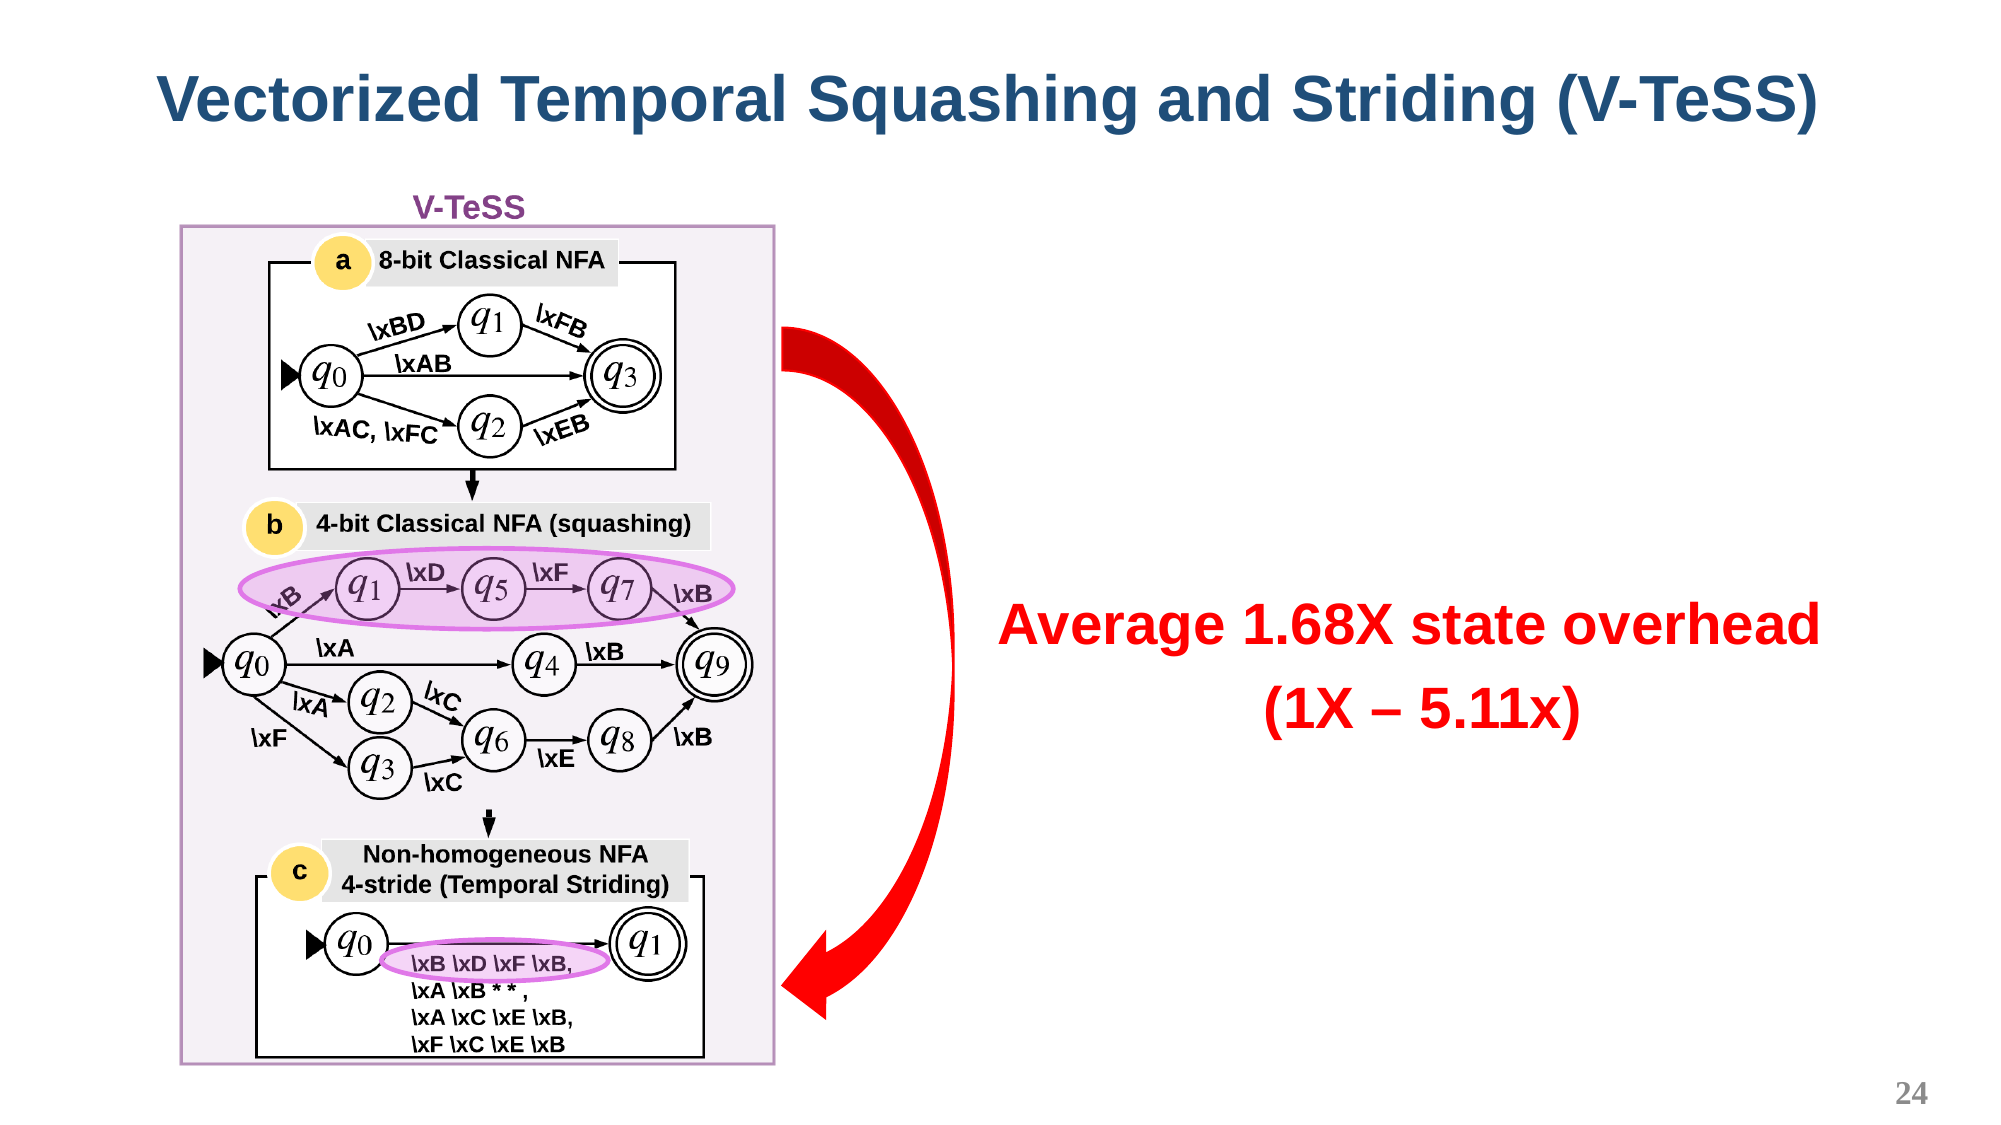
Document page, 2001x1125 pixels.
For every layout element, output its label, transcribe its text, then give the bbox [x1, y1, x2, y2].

title Vectorized Temporal Squashing and Striding (V-TeSS) [75, 31, 1921, 170]
text_box Average 1.68X state overhead (1X – 5.11x) [982, 587, 1863, 769]
picture [137, 131, 817, 1122]
text_box [817, 333, 955, 1021]
slide_number 24 [1493, 1061, 1944, 1122]
